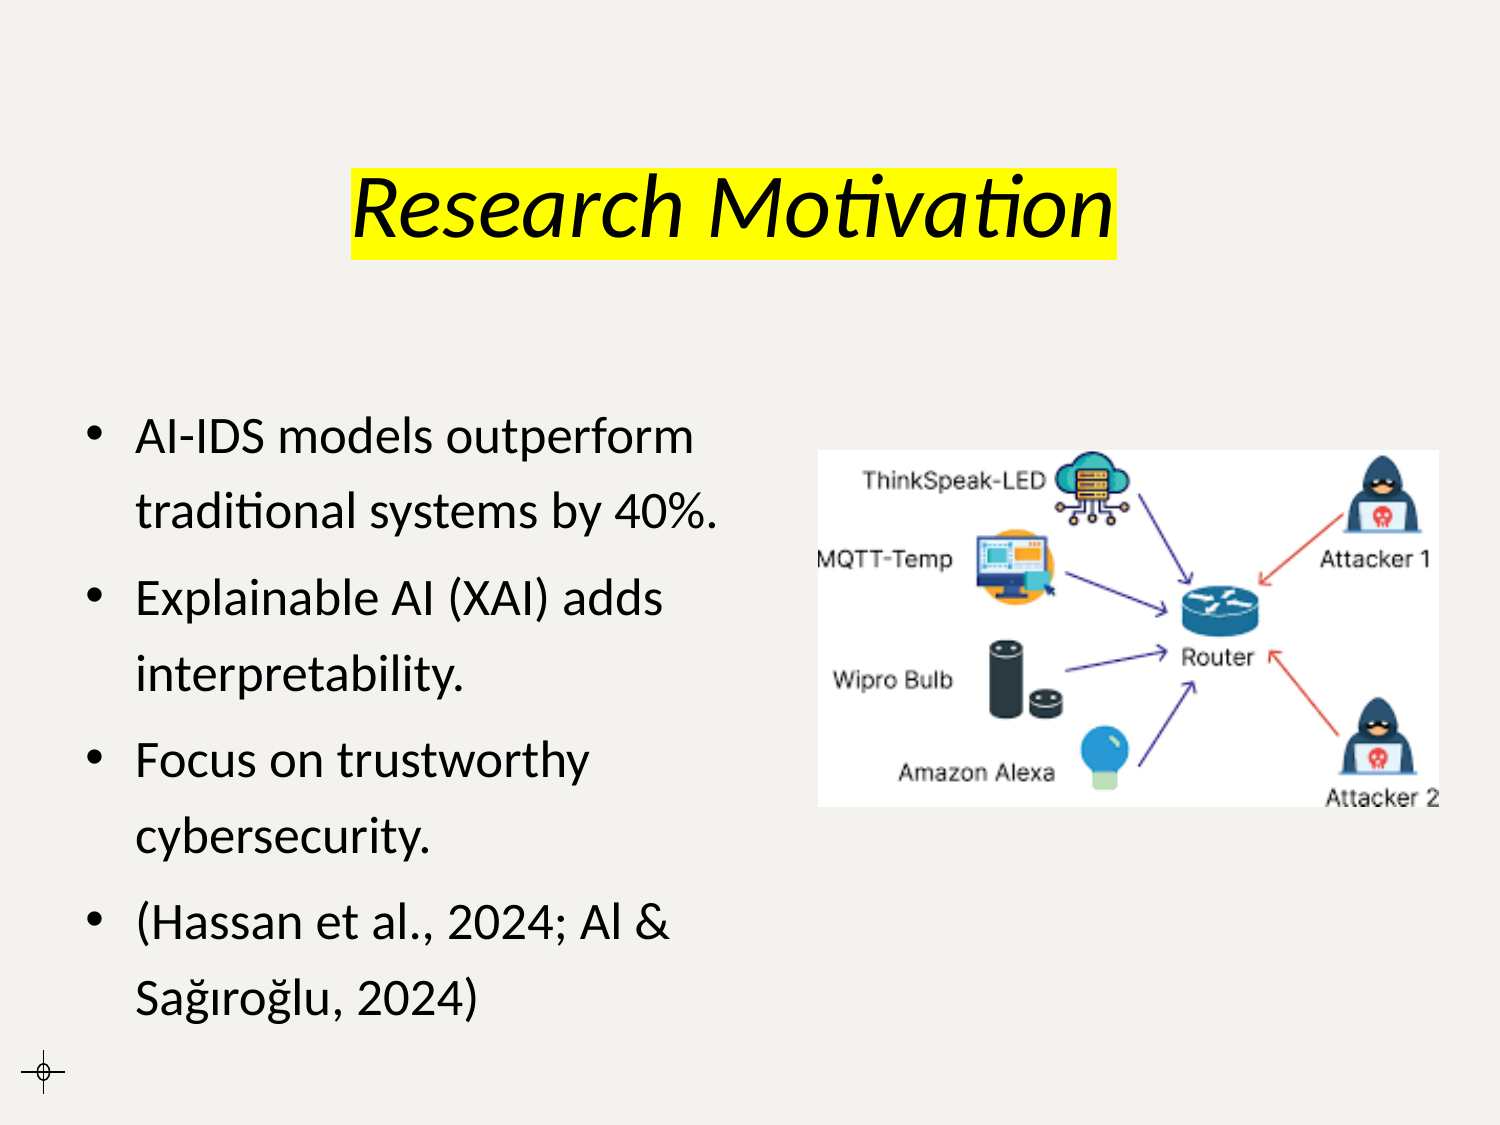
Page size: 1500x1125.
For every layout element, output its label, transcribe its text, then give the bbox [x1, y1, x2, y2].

picture [818, 450, 1440, 808]
list AI-IDS models outperform traditional systems by 40%. Explainable AI (XAI) adds interpretability. Focus on trustworthy cybersecurity. (Hassan et al., 2024; Al & Sağıroğlu, 2024) [62, 380, 750, 1039]
title Research Motivation [150, 59, 1318, 319]
